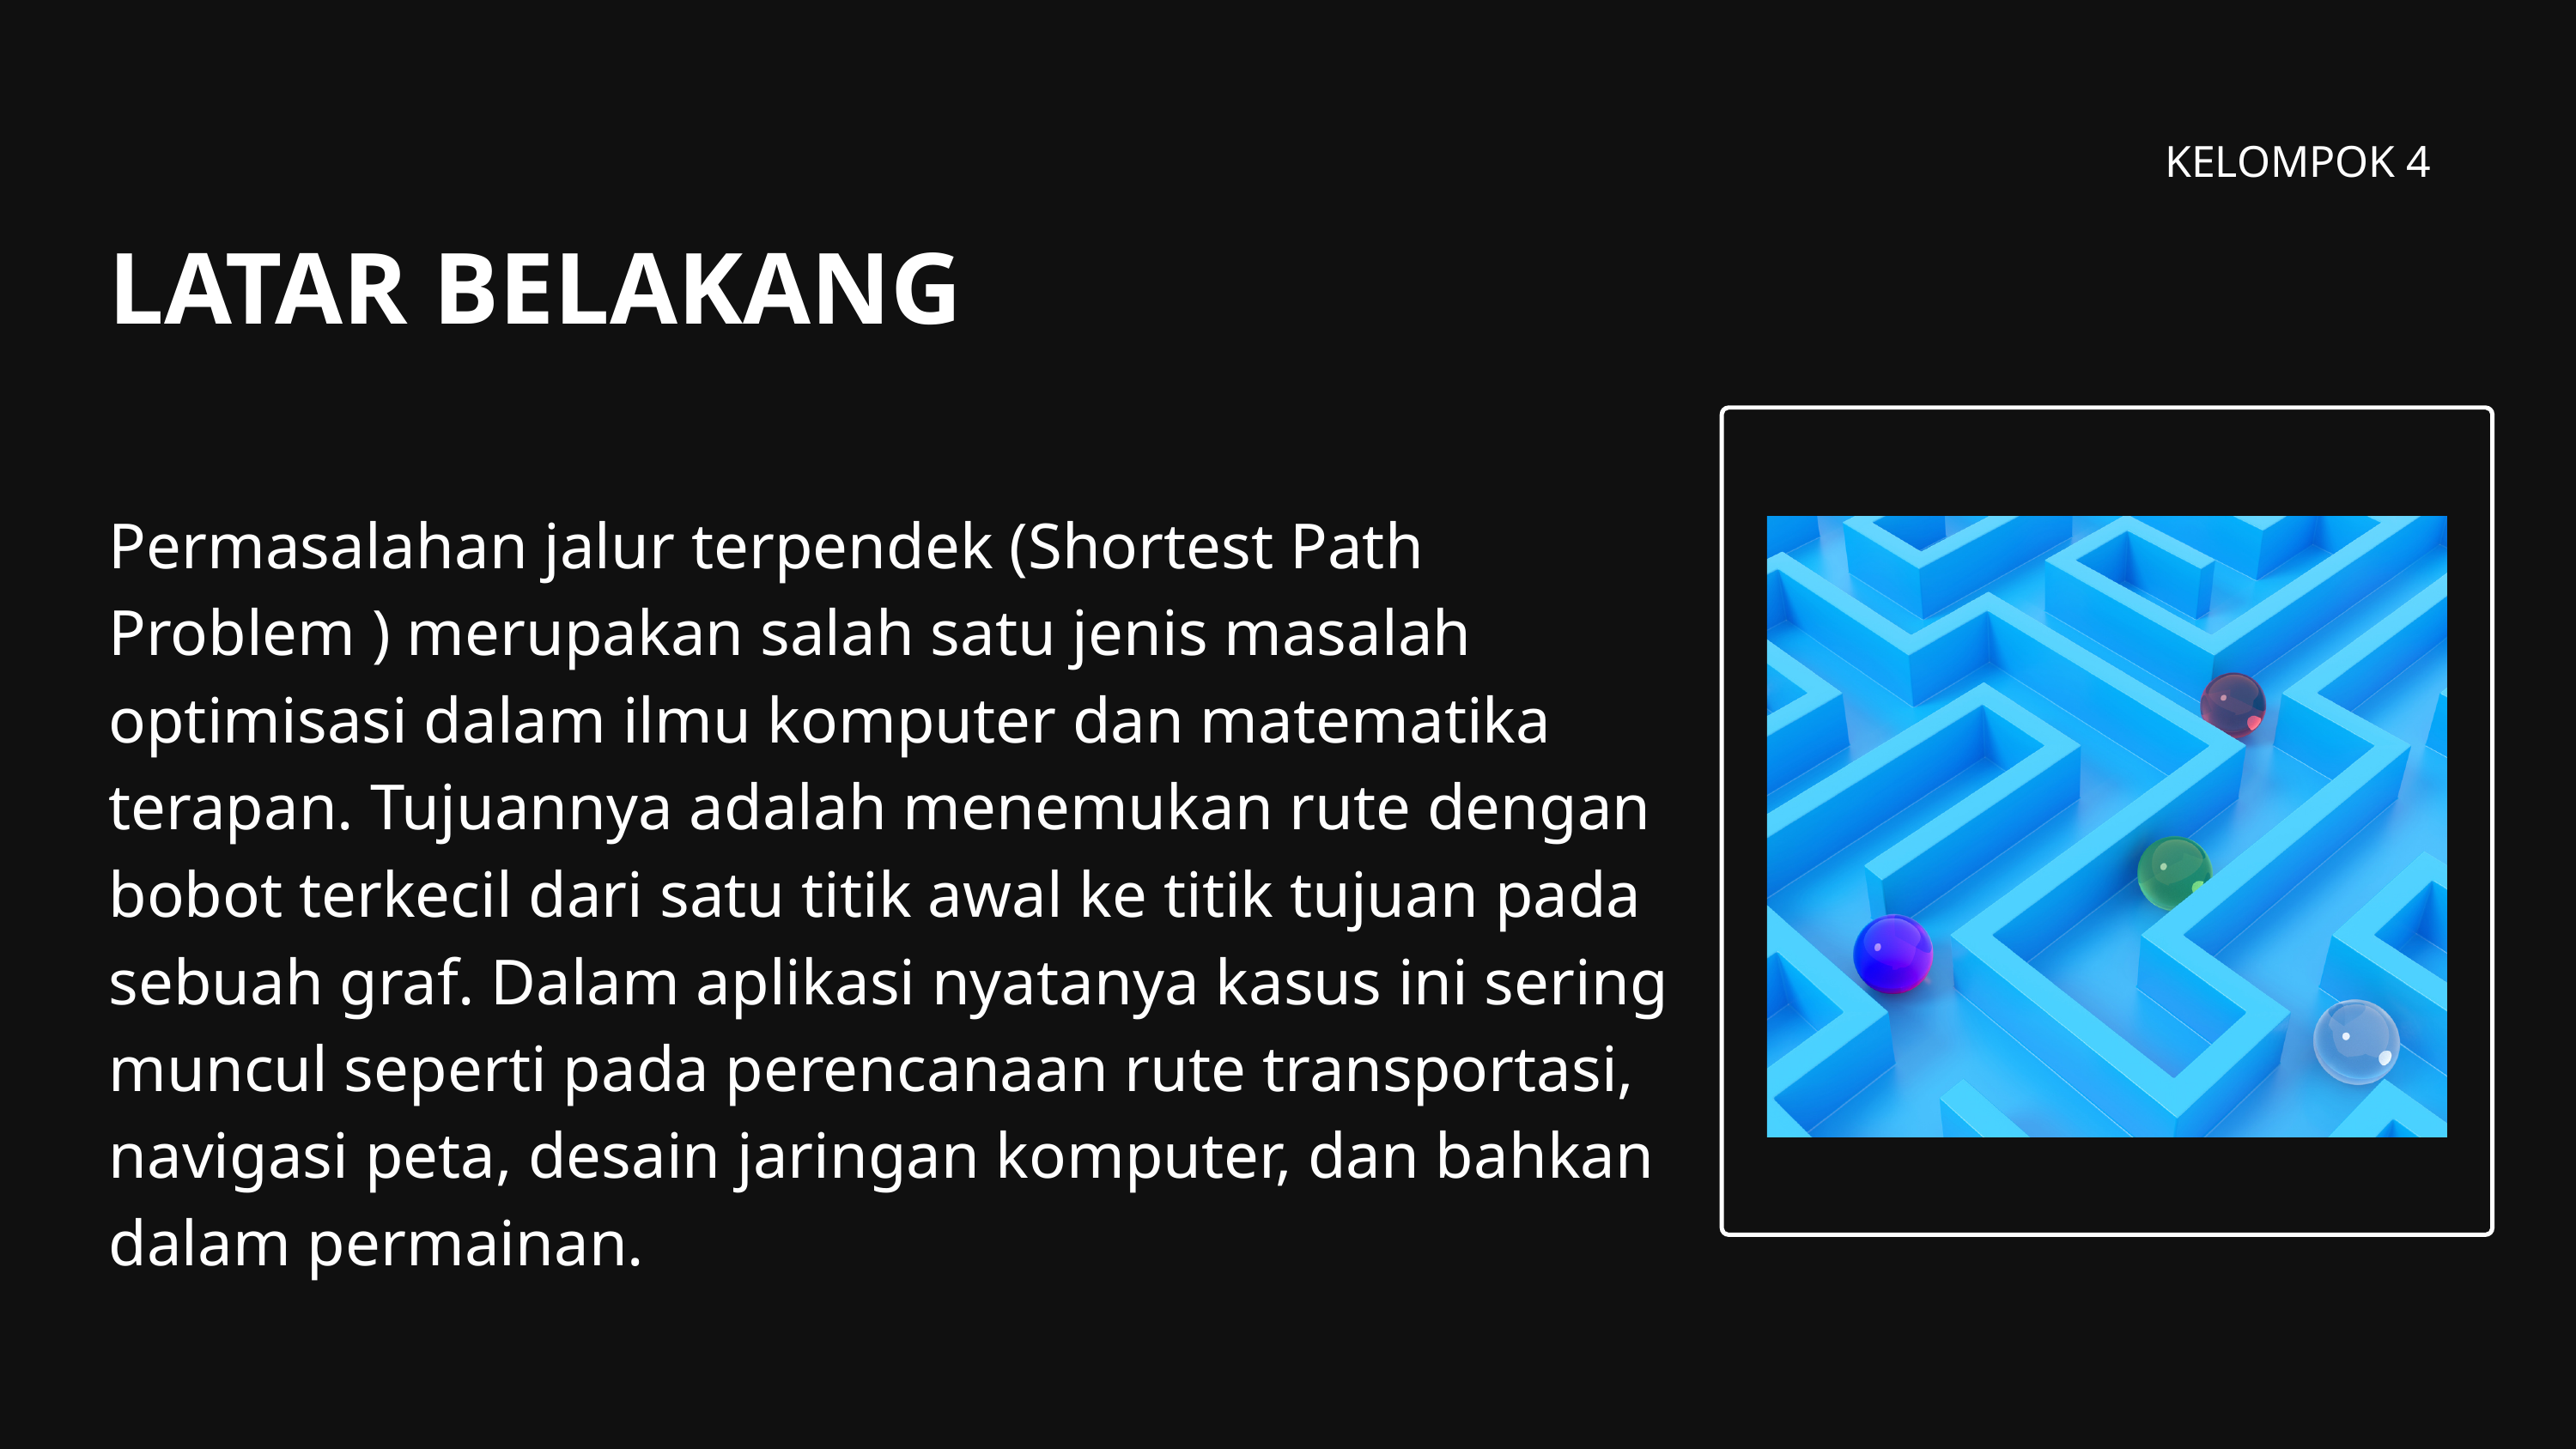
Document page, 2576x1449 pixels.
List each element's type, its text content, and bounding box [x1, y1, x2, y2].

text_box Permasalahan jalur terpendek (Shortest Path Problem ) merupakan salah satu jenis masalah optimisasi dalam ilmu komputer dan matematika terapan. Tujuannya adalah menemukan rute dengan bobot terkecil dari satu titik awal ke titik tujuan pada sebuah graf. Dalam aplikasi nyatanya kasus ini sering muncul seperti pada perencanaan rute transportasi, navigasi peta, desain jaringan komputer, dan bahkan dalam permainan. [108, 494, 1669, 1366]
text_box KELOMPOK 4 [1877, 134, 2432, 186]
text_box LATAR BELAKANG [108, 235, 1290, 344]
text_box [1719, 405, 2495, 1238]
